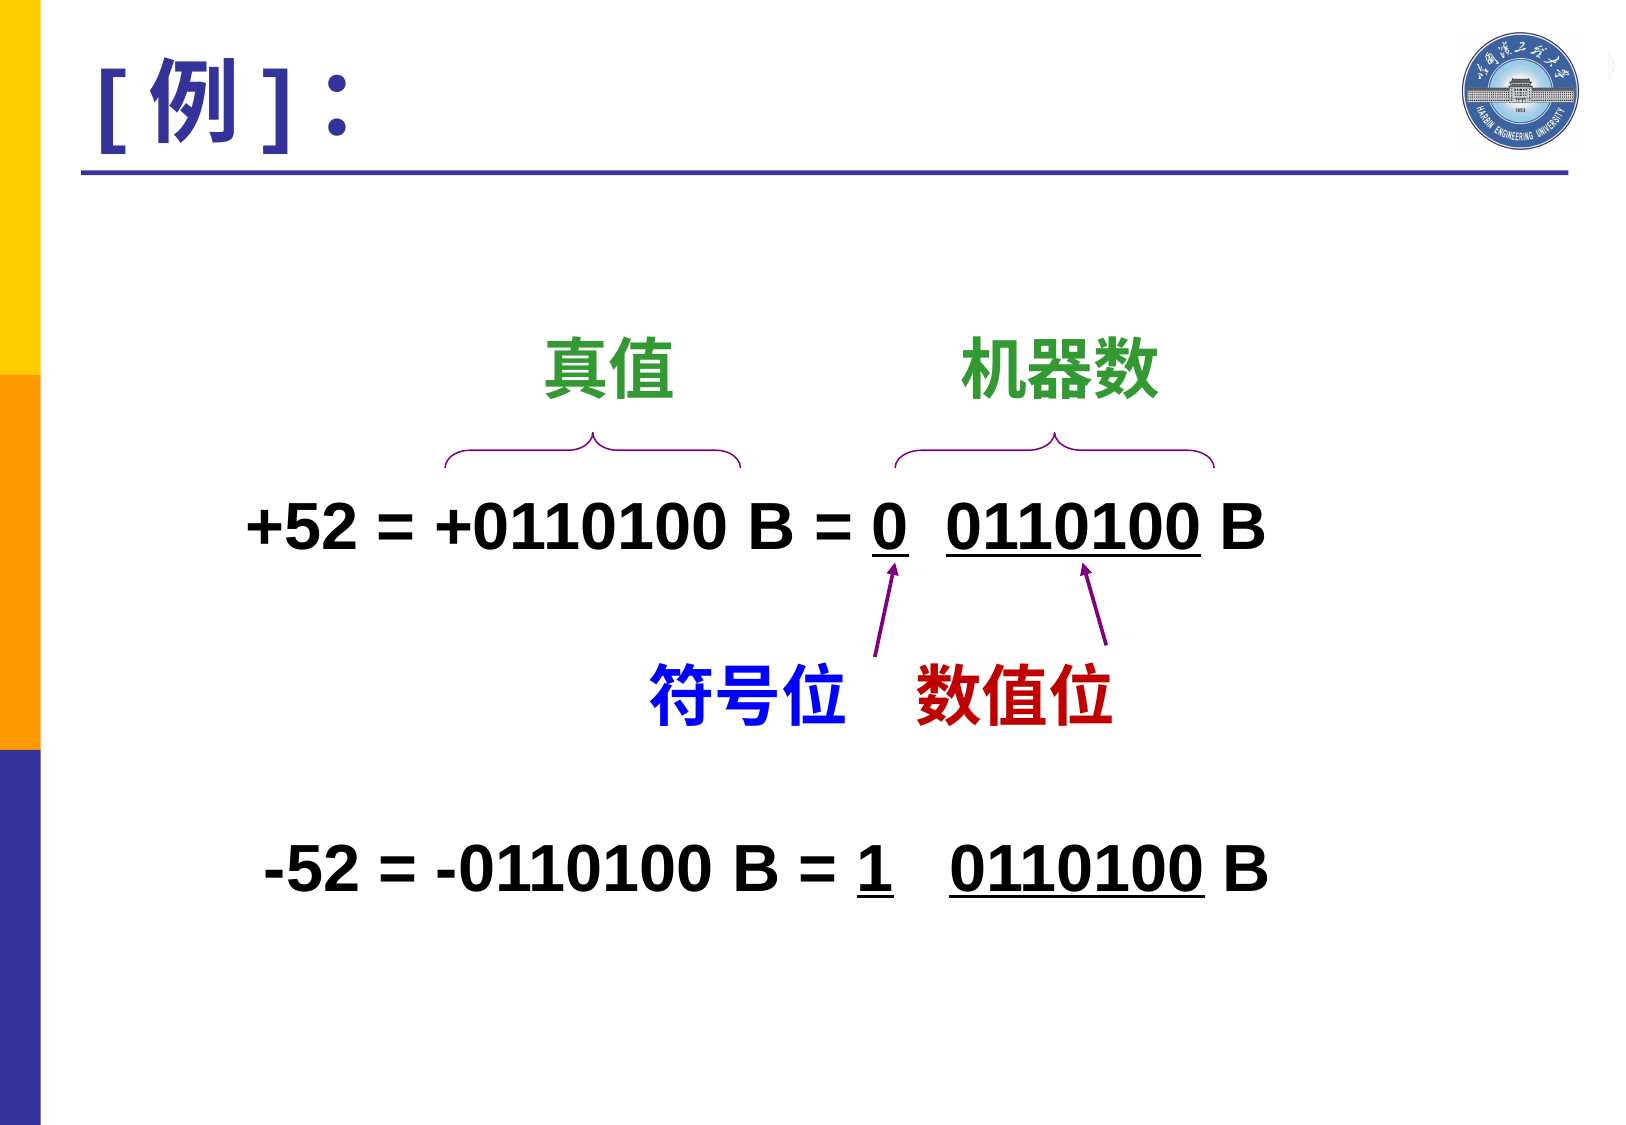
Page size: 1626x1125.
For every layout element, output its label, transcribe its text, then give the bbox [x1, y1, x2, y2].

text_box [445, 432, 741, 468]
text_box [895, 432, 1215, 468]
text_box 机器数 [945, 328, 1181, 416]
text_box +52 = +0110100 B = 0 0110100 B 符号位 数值位 -52 = -0110100 B = 1 0110100 B [174, 314, 1450, 1050]
picture [1250, 9, 1616, 165]
title [例]： [81, 30, 1569, 161]
text_box [874, 562, 899, 658]
text_box 真值 [480, 328, 696, 416]
text_box [1080, 562, 1107, 646]
